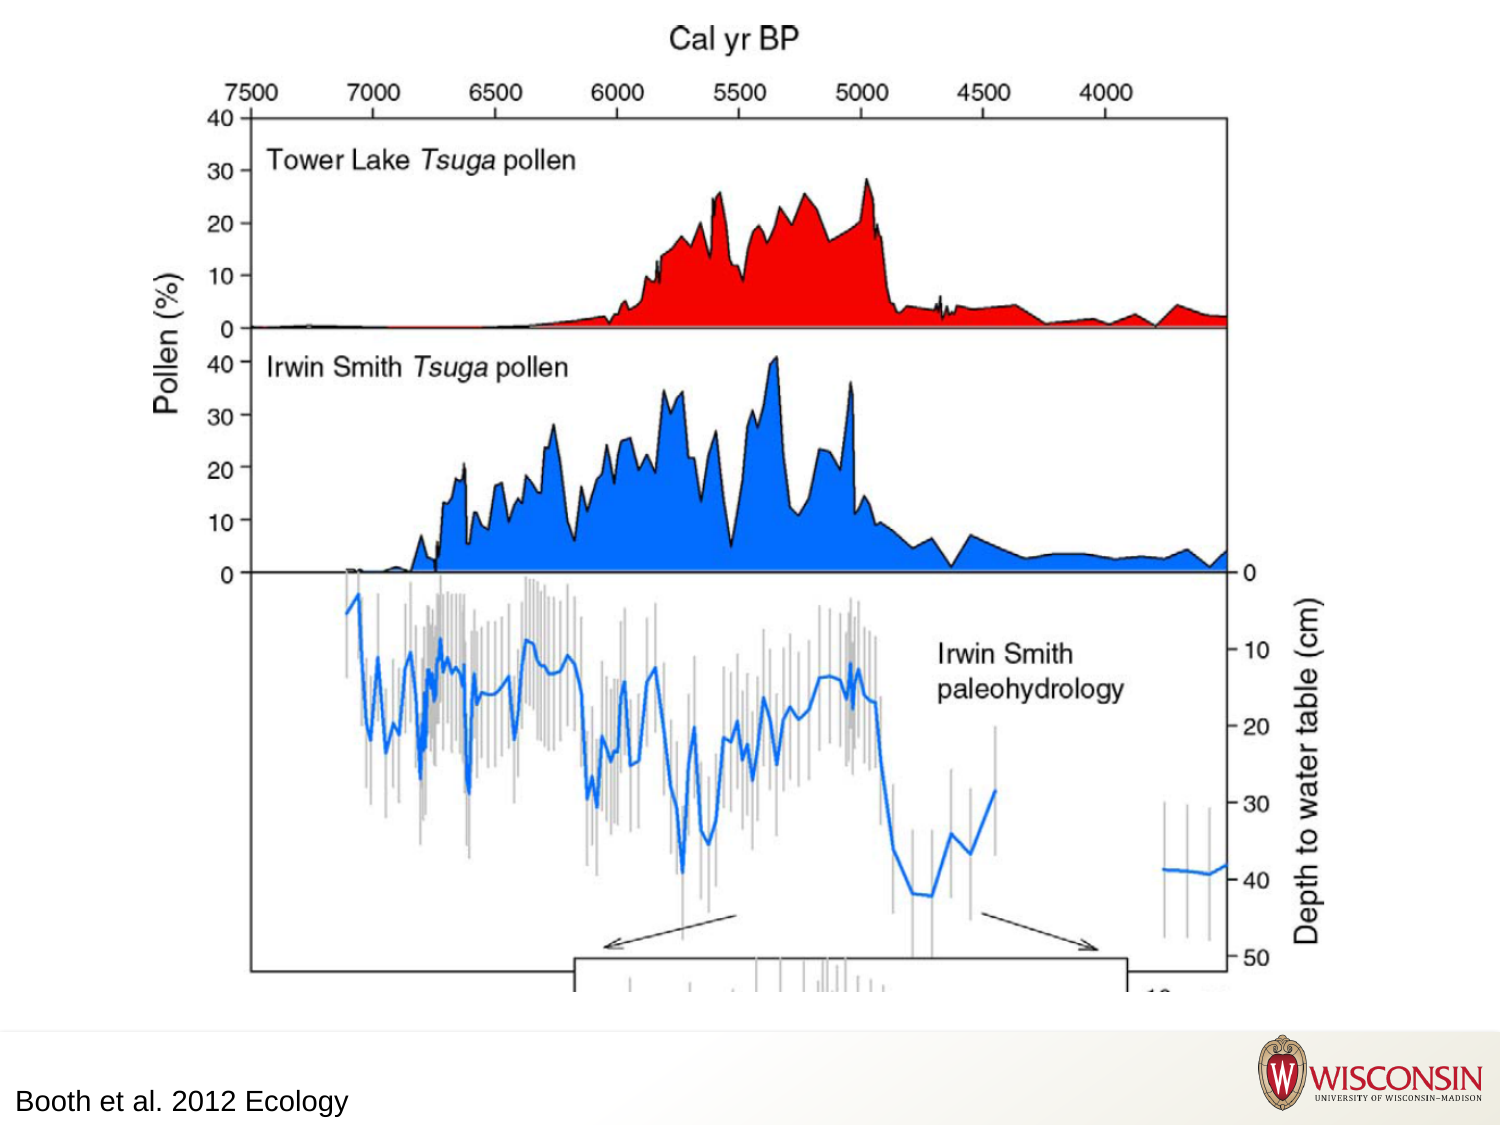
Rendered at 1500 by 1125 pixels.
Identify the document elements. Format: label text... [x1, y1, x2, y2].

picture [1258, 1033, 1484, 1111]
text_box Booth et al. 2012 Ecology [0, 1074, 365, 1125]
picture [135, 0, 1331, 992]
